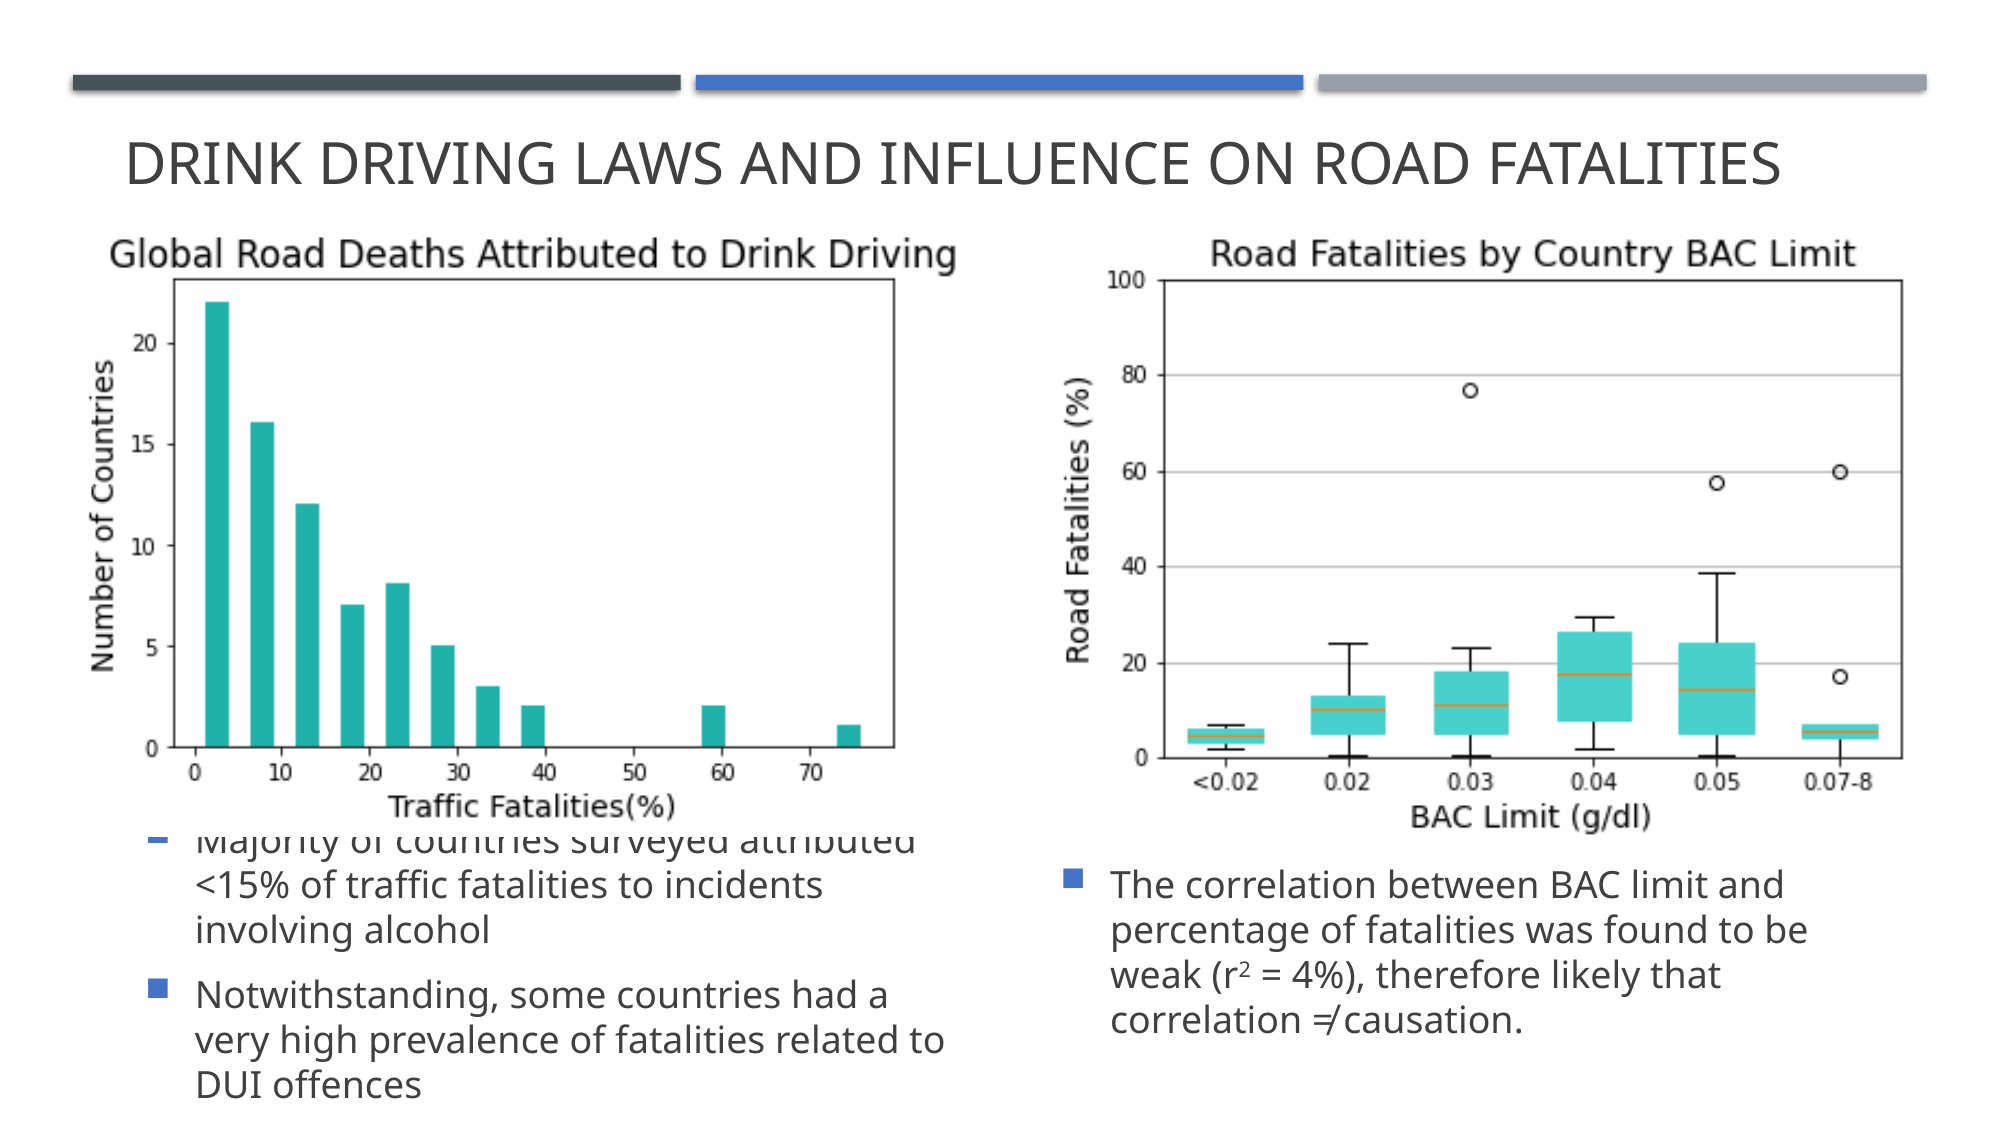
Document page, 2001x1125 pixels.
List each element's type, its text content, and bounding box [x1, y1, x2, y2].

picture [1044, 203, 1996, 838]
list Majority of countries surveyed attributed <15% of traffic fatalities to incidents involving alcohol Notwithstanding, some countries had a very high prevalence of fatalities related to DUI offences [129, 843, 978, 1094]
title Drink driving laws and influence on road fatalities [109, 102, 1919, 204]
picture [77, 222, 974, 838]
text_box The correlation between BAC limit and percentage of fatalities was found to be weak (r2 = 4%), therefore likely that correlation ≠ causation. [1045, 846, 1837, 1084]
